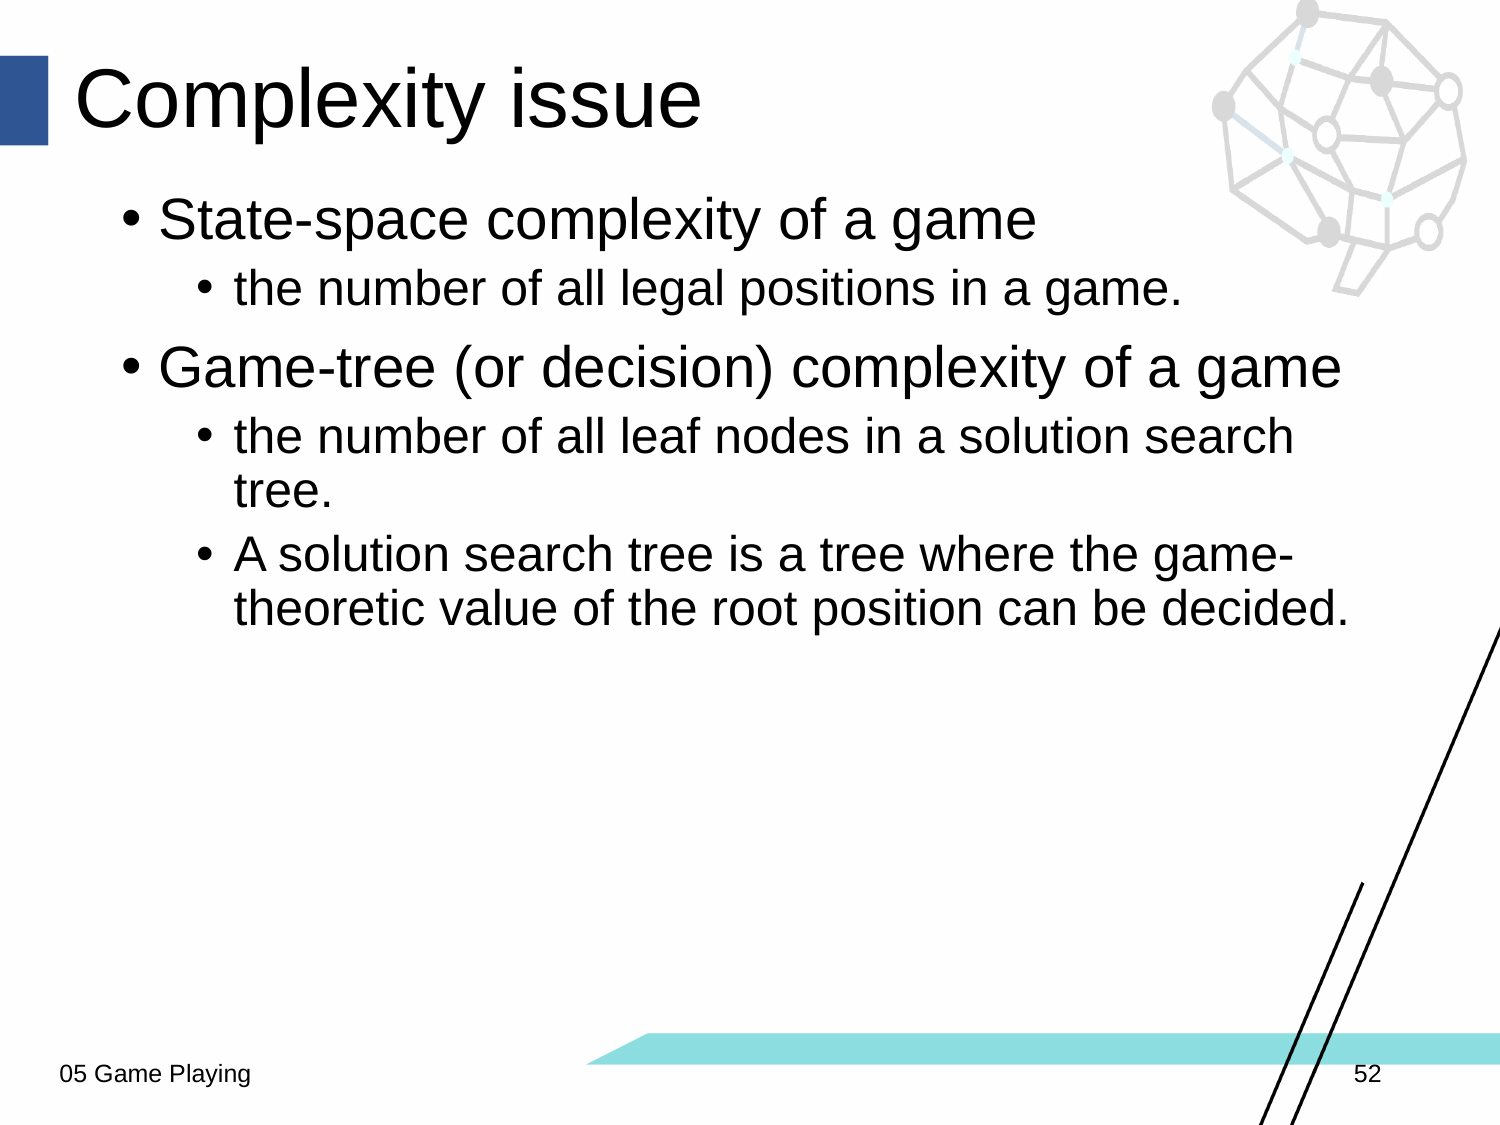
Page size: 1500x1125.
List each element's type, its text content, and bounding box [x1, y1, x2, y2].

list State-space complexity of a game the number of all legal positions in a game. Game-tree (or decision) complexity of a game the number of all leaf nodes in a solution search tree. A solution search tree is a tree where the game-theoretic value of the root position can be decided. [106, 181, 1394, 1023]
picture [0, 0, 1500, 1125]
title Complexity issue [59, 54, 1157, 146]
footer 05 Game Playing [44, 1042, 609, 1103]
slide_number 52 [1059, 1042, 1397, 1103]
